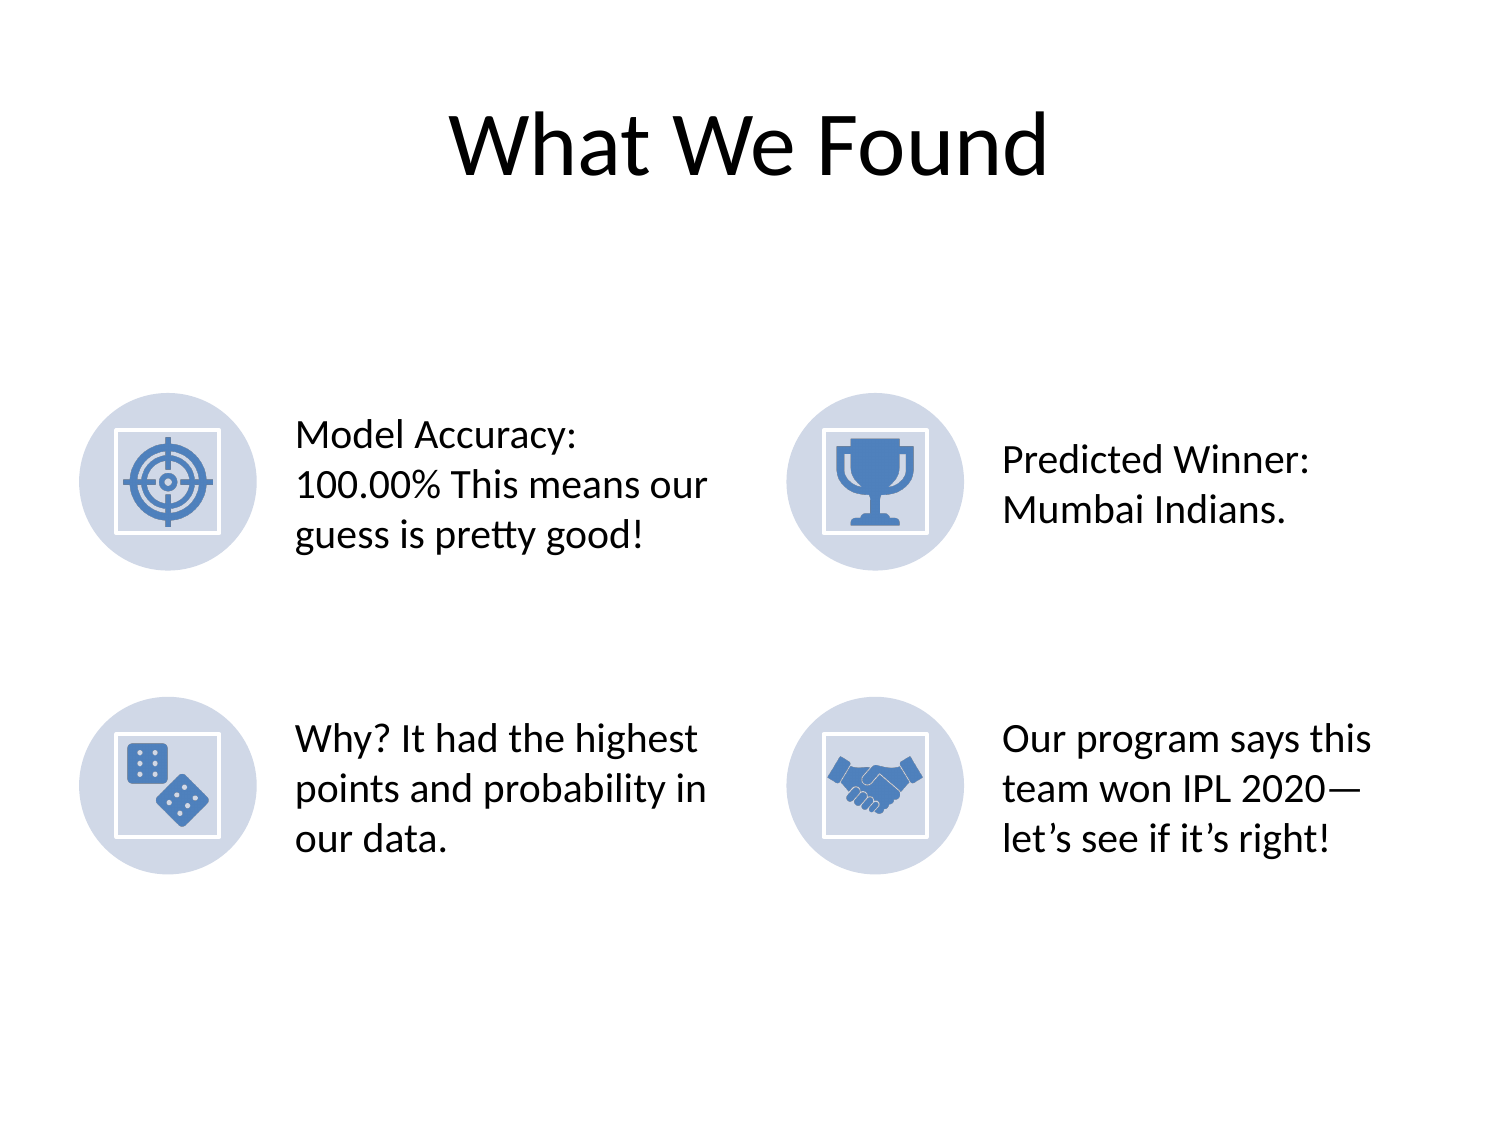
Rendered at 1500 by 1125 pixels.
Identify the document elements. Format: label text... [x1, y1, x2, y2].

title What We Found [75, 45, 1425, 233]
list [74, 262, 1426, 1006]
